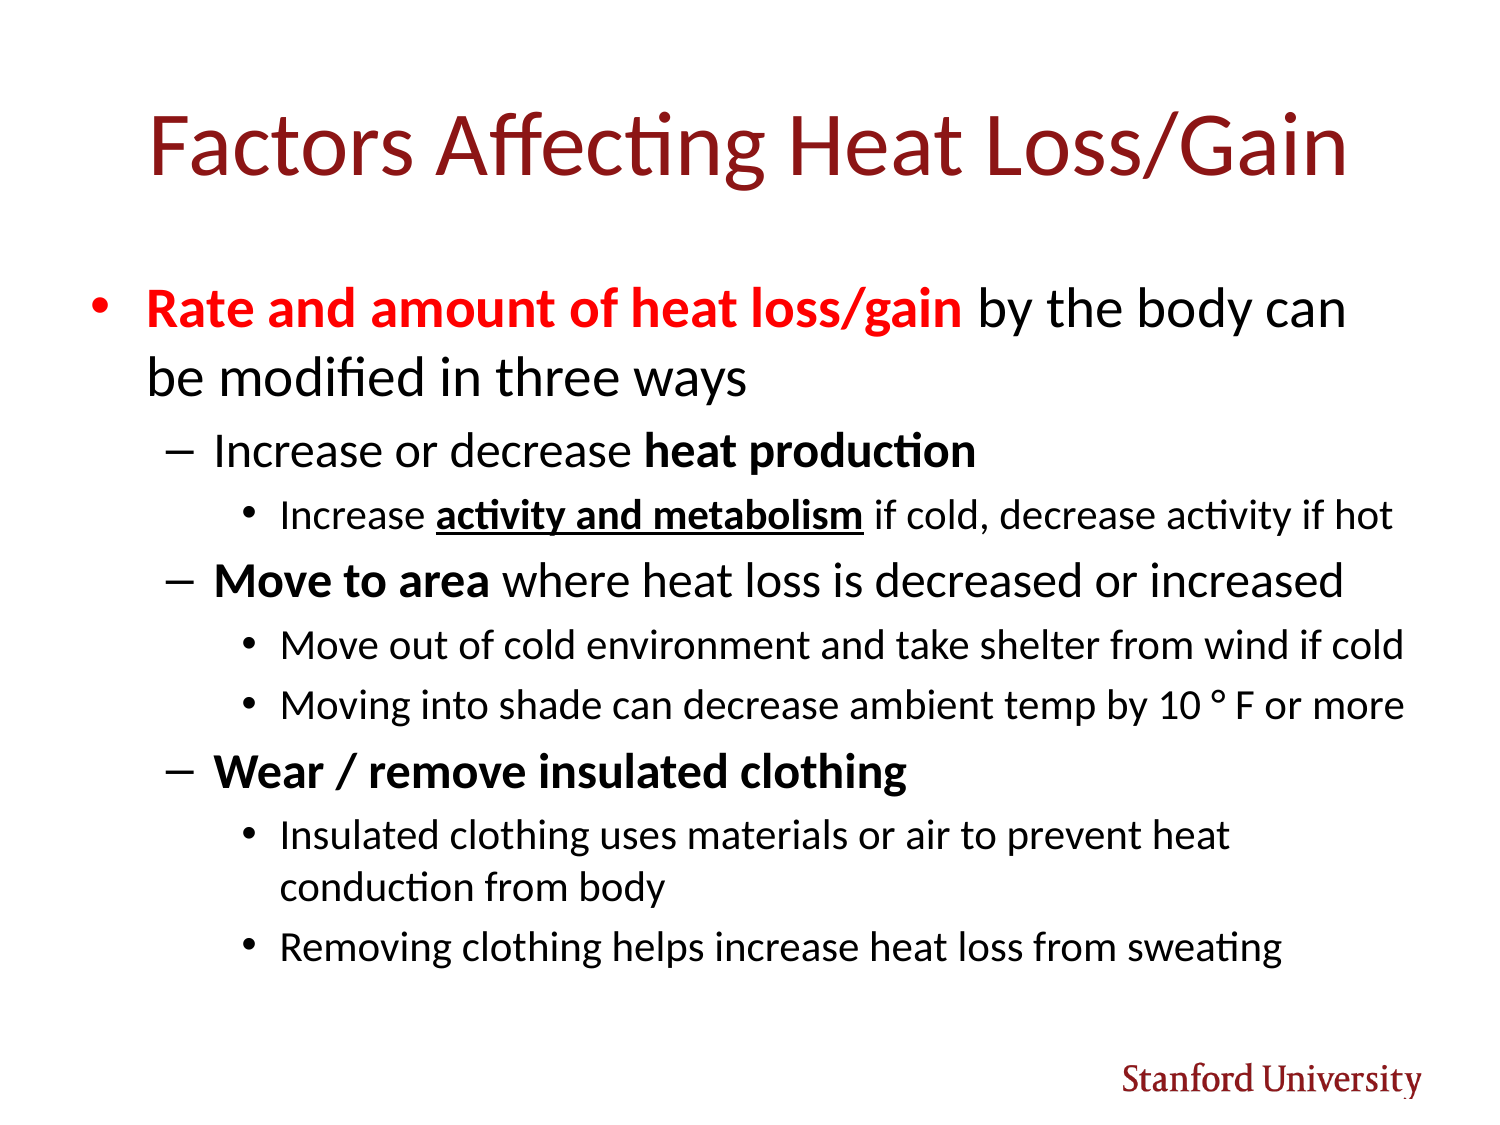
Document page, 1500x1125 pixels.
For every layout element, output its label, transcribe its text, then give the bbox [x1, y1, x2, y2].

list Rate and amount of heat loss/gain by the body can be modified in three ways Increase or decrease heat production Increase activity and metabolism if cold, decrease activity if hot Move to area where heat loss is decreased or increased Move out of cold environment and take shelter from wind if cold Moving into shade can decrease ambient temp by 10 ° F or more Wear / remove insulated clothing Insulated clothing uses materials or air to prevent heat conduction from body Removing clothing helps increase heat loss from sweating [75, 262, 1425, 1005]
title Factors Affecting Heat Loss/Gain [75, 45, 1425, 233]
